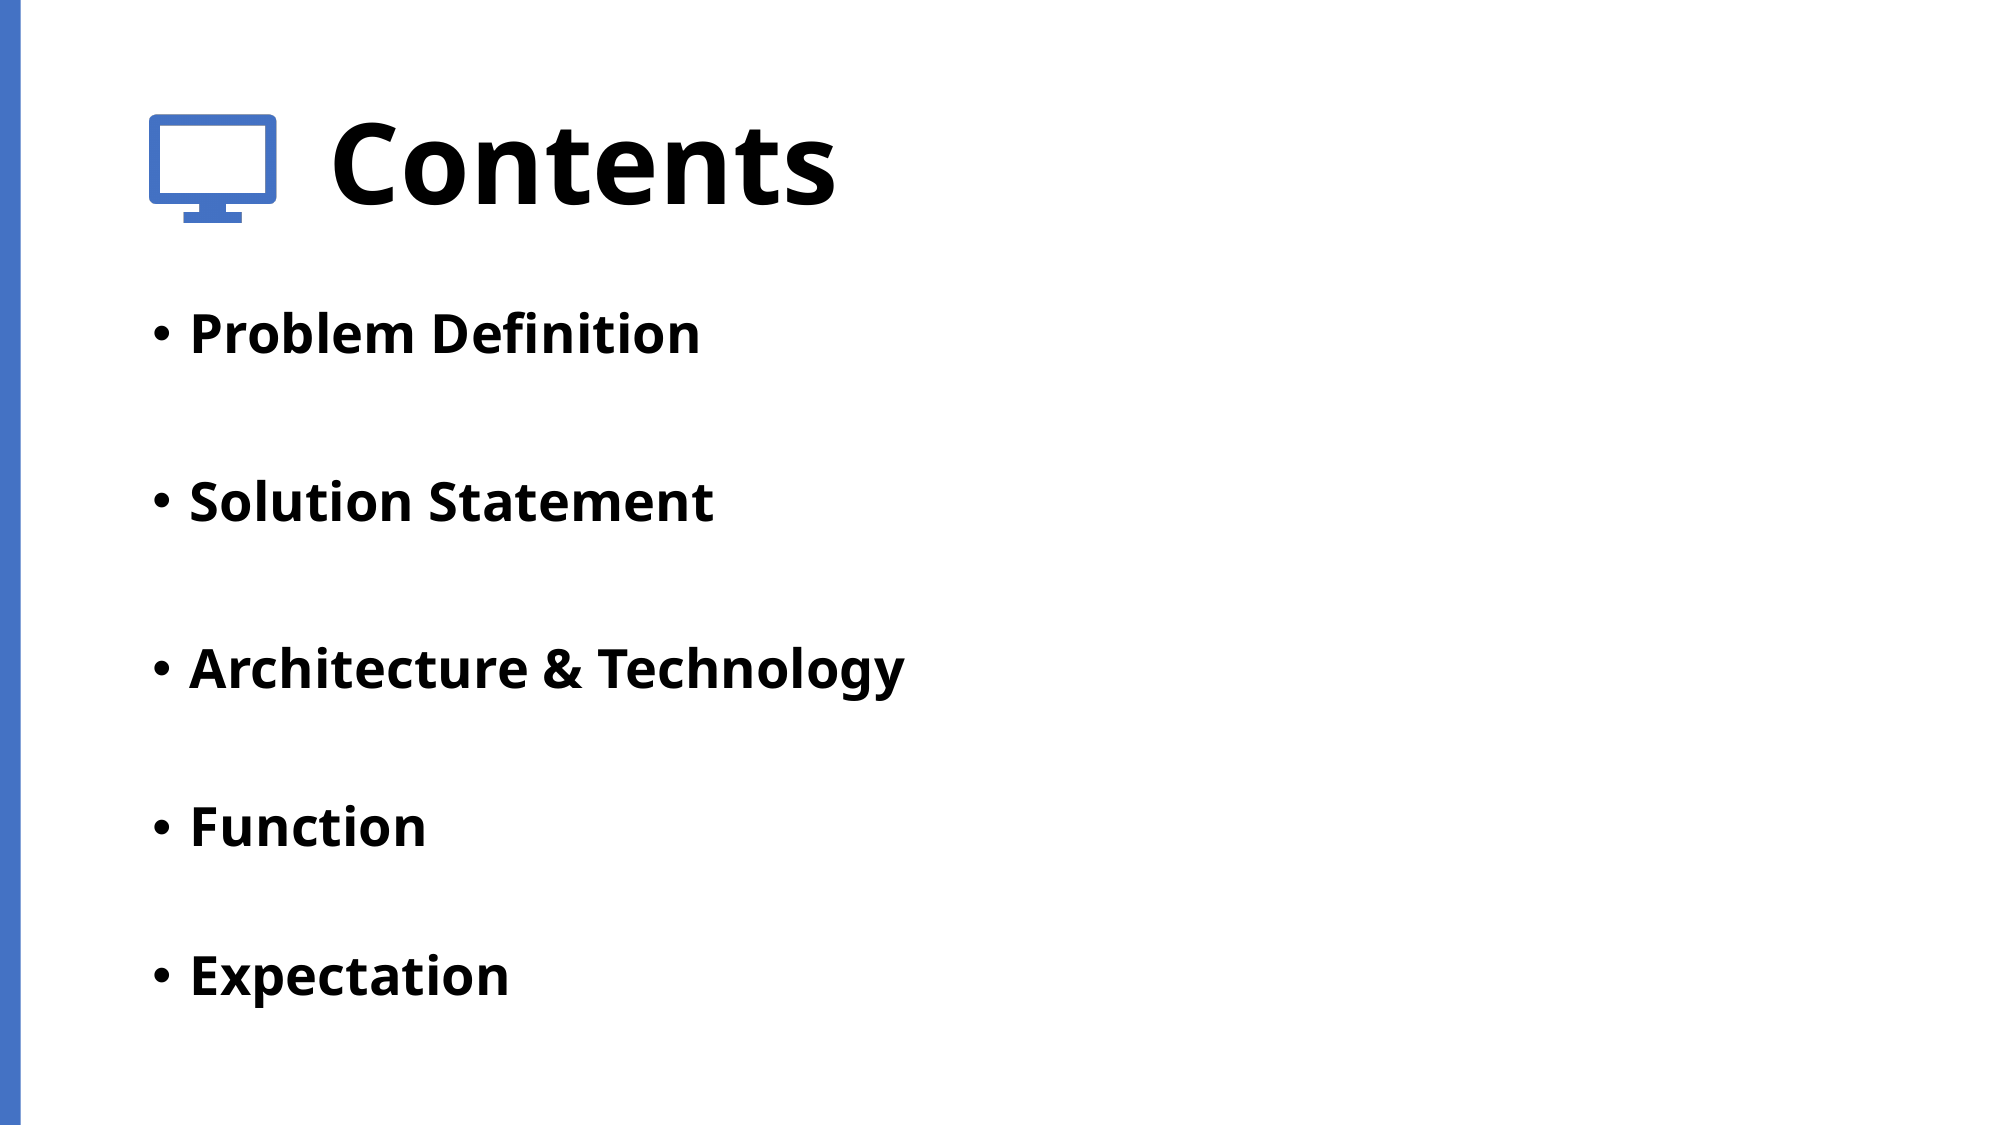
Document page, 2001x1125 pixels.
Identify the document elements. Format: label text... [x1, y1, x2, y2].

picture [137, 93, 288, 244]
text_box [0, 0, 21, 1125]
title Contents [313, 59, 1863, 278]
list Problem Definition Solution Statement Architecture & Technology Function Expectation [137, 299, 1863, 1014]
